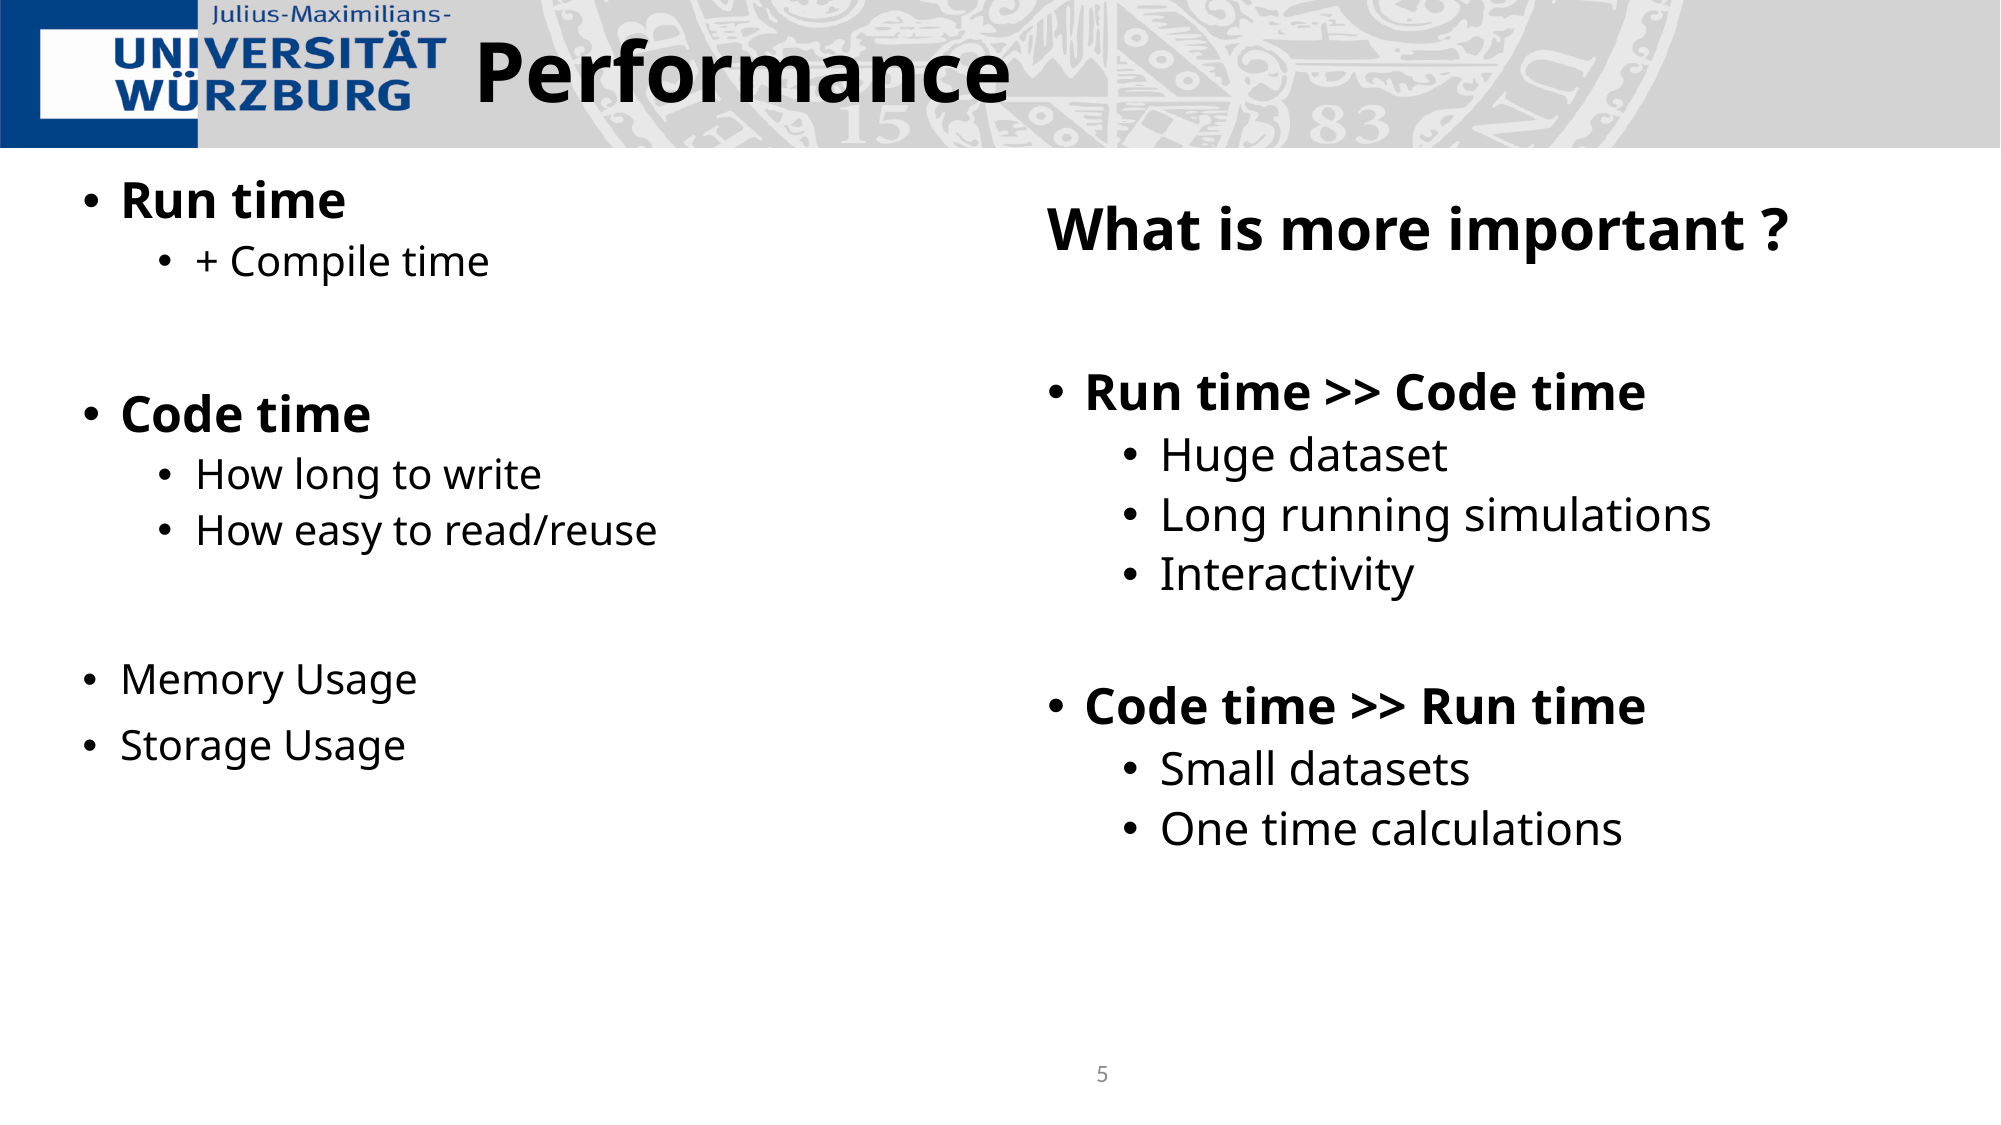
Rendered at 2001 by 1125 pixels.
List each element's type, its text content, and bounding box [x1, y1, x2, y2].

picture [0, 0, 2001, 148]
text_box What is more important ? Run time >> Code time Huge dataset Long running simulations Interactivity Code time >> Run time Small datasets One time calculations [1032, 192, 1849, 1037]
list Run time + Compile time Code time How long to write How easy to read/reuse Memory Usage Storage Usage [67, 168, 784, 1013]
slide_number 5 [877, 1042, 1328, 1103]
title Performance [458, 2, 2000, 150]
